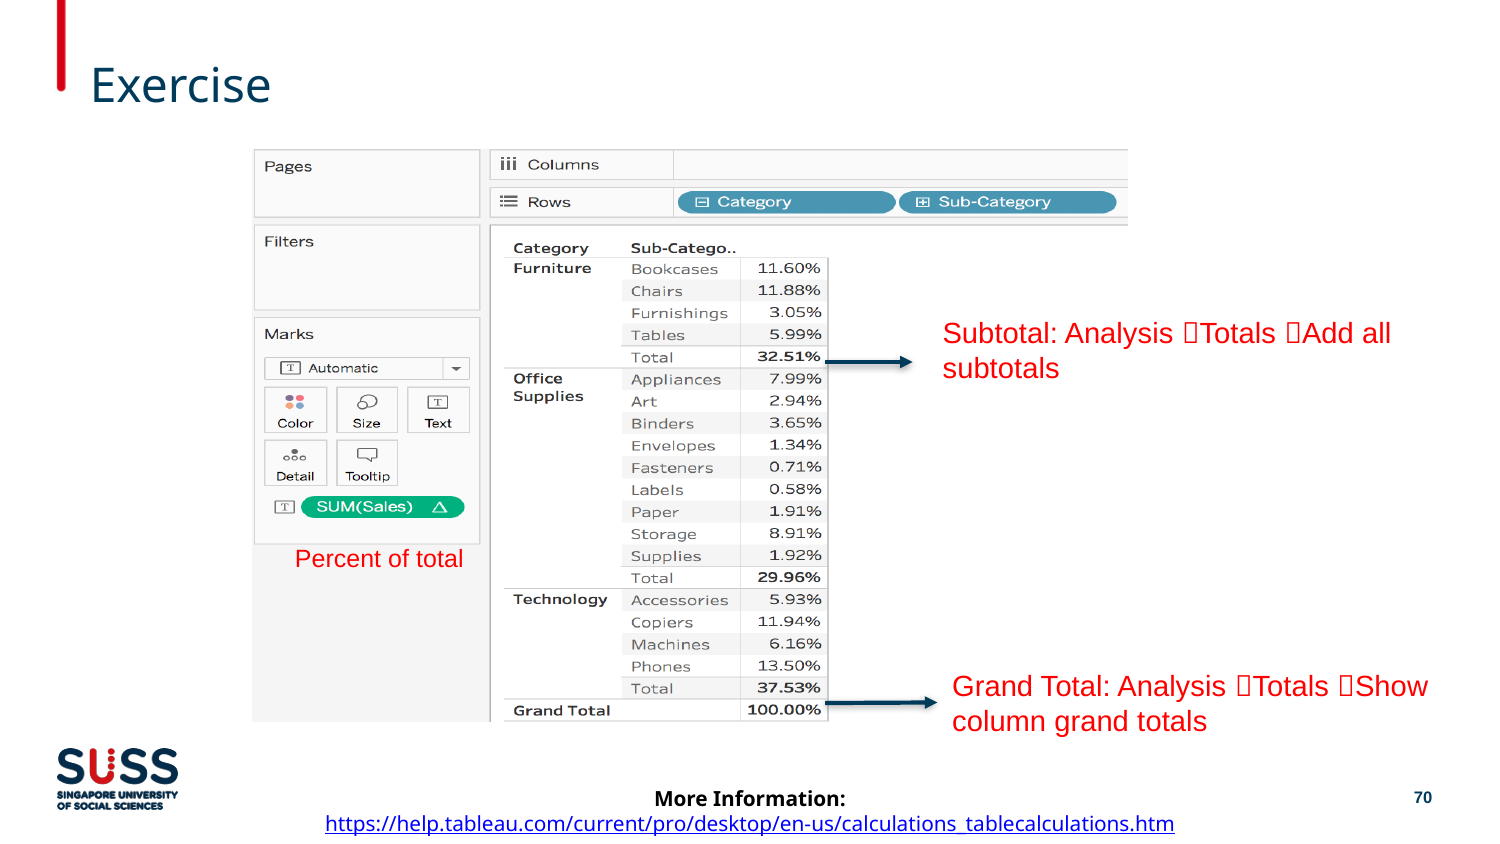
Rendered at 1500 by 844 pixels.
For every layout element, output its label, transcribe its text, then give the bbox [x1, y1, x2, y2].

picture [56, 0, 70, 106]
picture [252, 149, 1128, 722]
text_box More Information: https://help.tableau.com/current/pro/desktop/en-us/calculations_tablecalculations.htm [185, 778, 1315, 844]
title Exercise [75, 46, 1448, 153]
picture [57, 748, 178, 810]
text_box Subtotal: Analysis Totals Add all subtotals [1132, 306, 1413, 392]
text_box Grand Total: Analysis Totals Show column grand totals [937, 660, 1458, 745]
